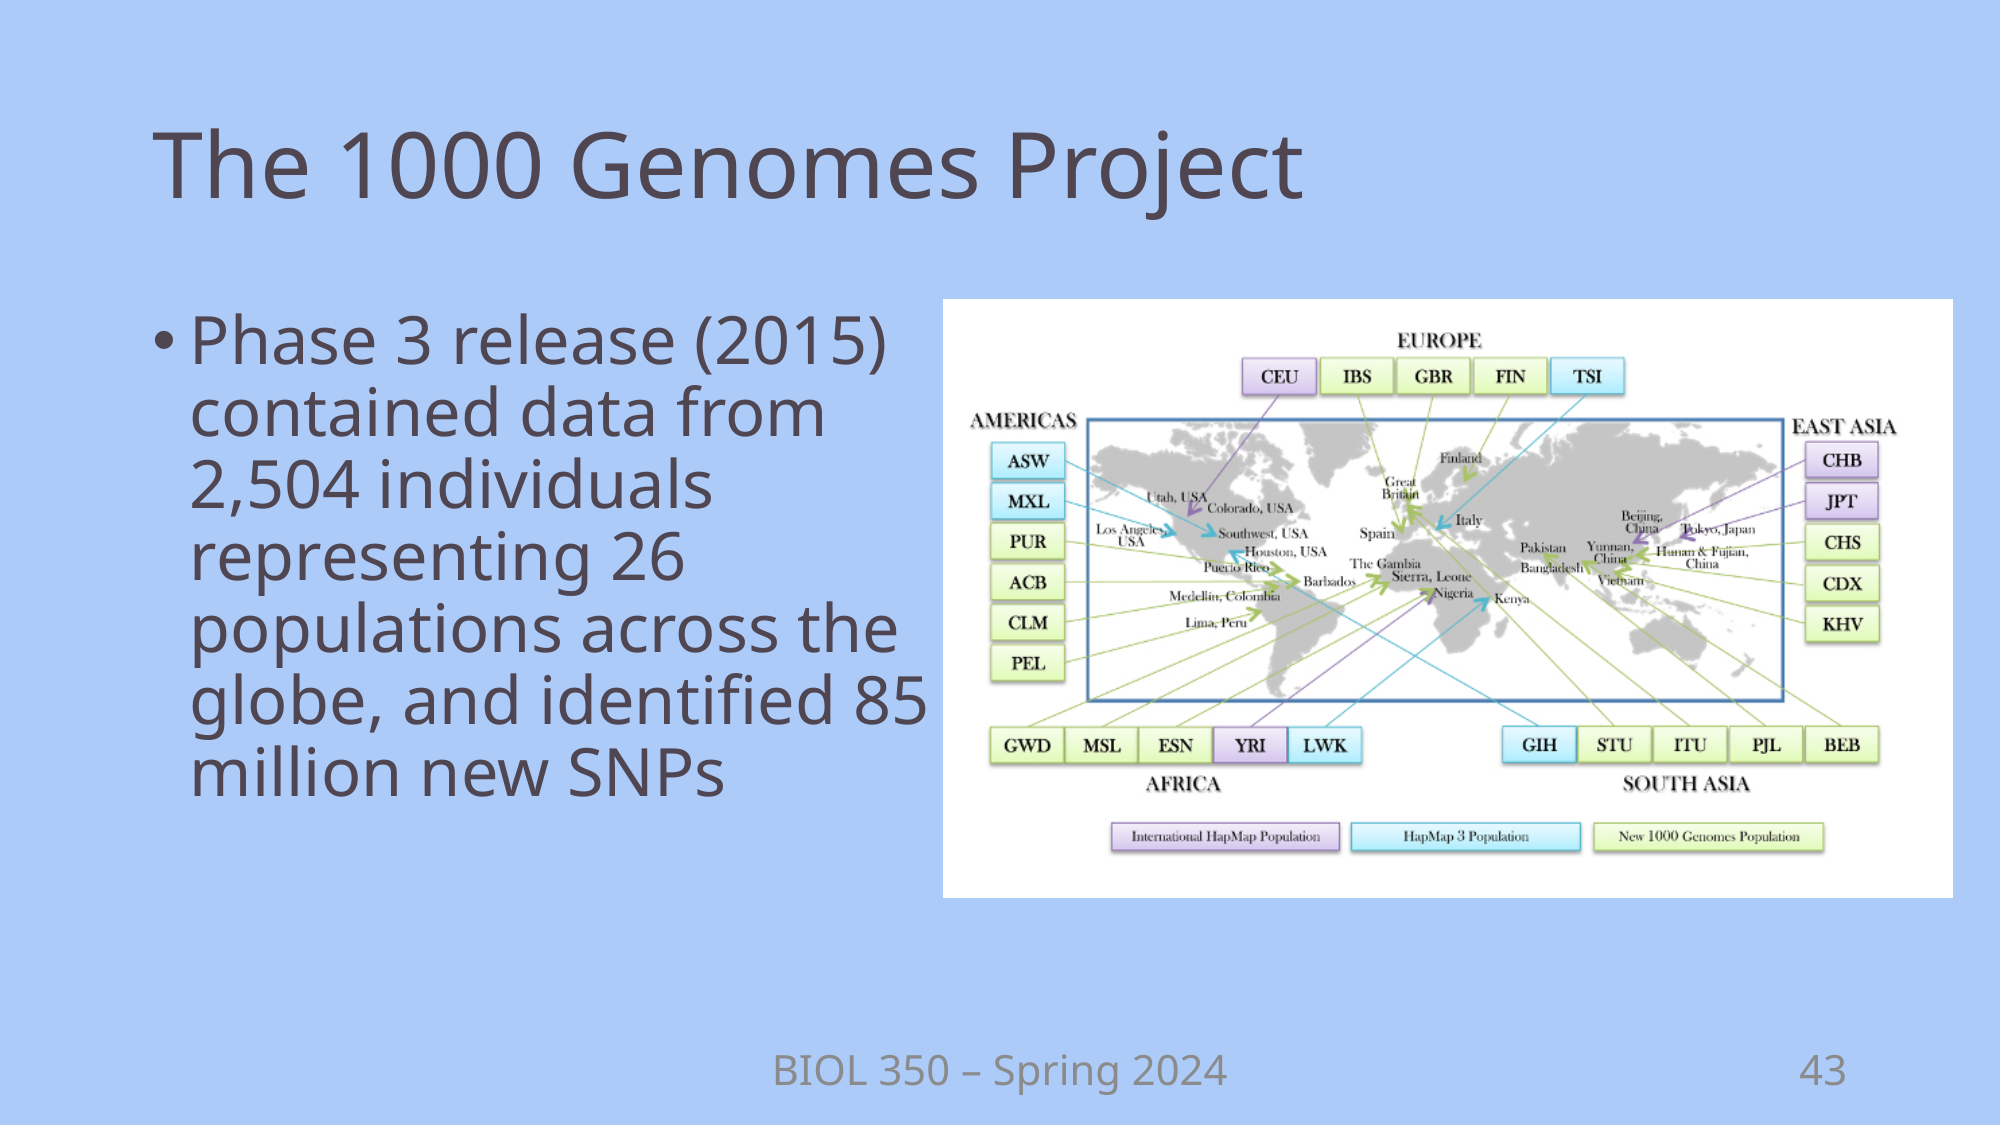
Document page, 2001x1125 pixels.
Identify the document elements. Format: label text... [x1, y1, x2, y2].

slide_number 43 [1412, 1042, 1863, 1103]
picture [943, 299, 1953, 898]
list Phase 3 release (2015) contained data from 2,504 individuals representing 26 populations across the globe, and identified 85 million new SNPs [137, 299, 949, 1014]
title The 1000 Genomes Project [137, 59, 1863, 278]
footer BIOL 350 – Spring 2024 [662, 1042, 1338, 1103]
